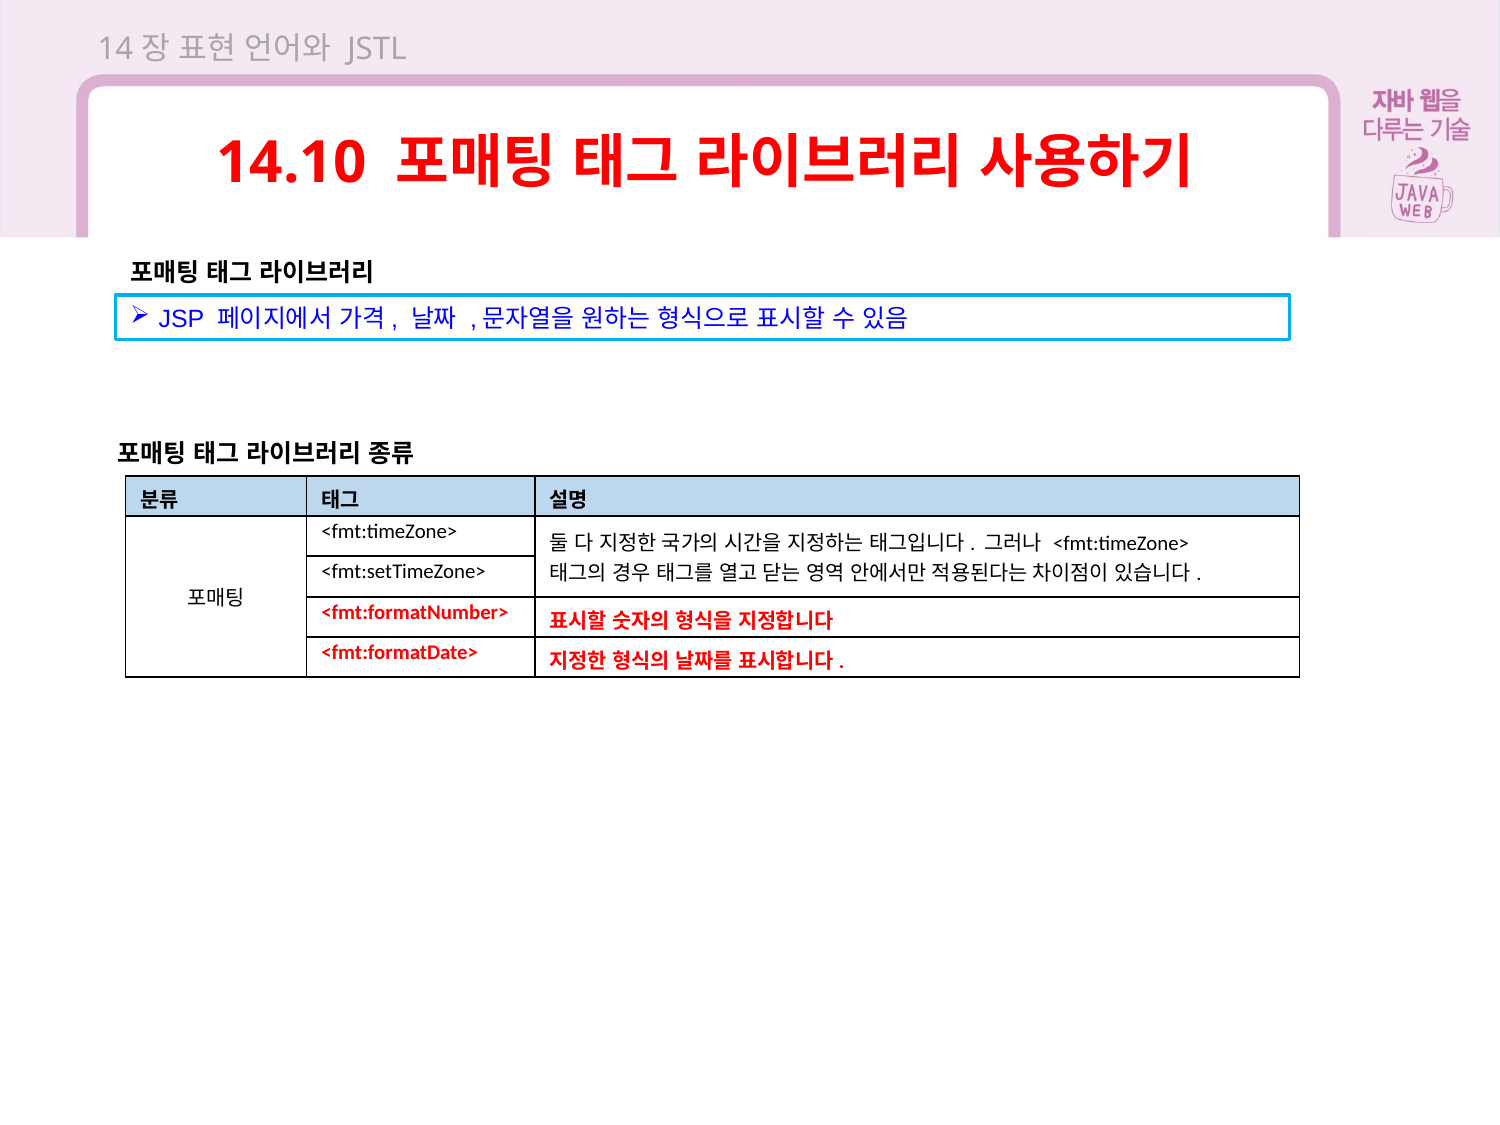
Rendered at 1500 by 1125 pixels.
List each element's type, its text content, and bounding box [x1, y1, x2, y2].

table_cell 포매팅 [126, 517, 306, 676]
table_cell 둘 다 지정한 국가의 시간을 지정하는 태그입니다. 그러나 <fmt:timeZone> 태그의 경우 태그를 열고 닫는 영역 안에서만 적용된다는 차이점이 있습니다. [536, 517, 1299, 596]
table_header 분류 [126, 477, 306, 515]
text_box 포매팅 태그 라이브러리 종류 [102, 430, 1055, 476]
text_box 14장 표현 언어와 JSTL [82, 0, 1133, 74]
table_cell <fmt:timeZone> [307, 517, 534, 555]
table_cell <fmt:formatNumber> [307, 598, 534, 636]
picture [0, 0, 1500, 1125]
text_box 포매팅 태그 라이브러리 [115, 249, 1068, 294]
table_cell <fmt:setTimeZone> [307, 557, 534, 596]
table_header 설명 [536, 477, 1299, 515]
table_cell <fmt:formatDate> [307, 638, 534, 676]
text_box 14.10 포매팅 태그 라이브러리 사용하기 [112, 117, 1298, 202]
table_header 태그 [307, 477, 534, 515]
table_cell 표시할 숫자의 형식을 지정합니다 [536, 598, 1299, 636]
text_box JSP 페이지에서 가격, 날짜 ,문자열을 원하는 형식으로 표시할 수 있음 [115, 294, 1290, 340]
table_cell 지정한 형식의 날짜를 표시합니다. [536, 638, 1299, 676]
